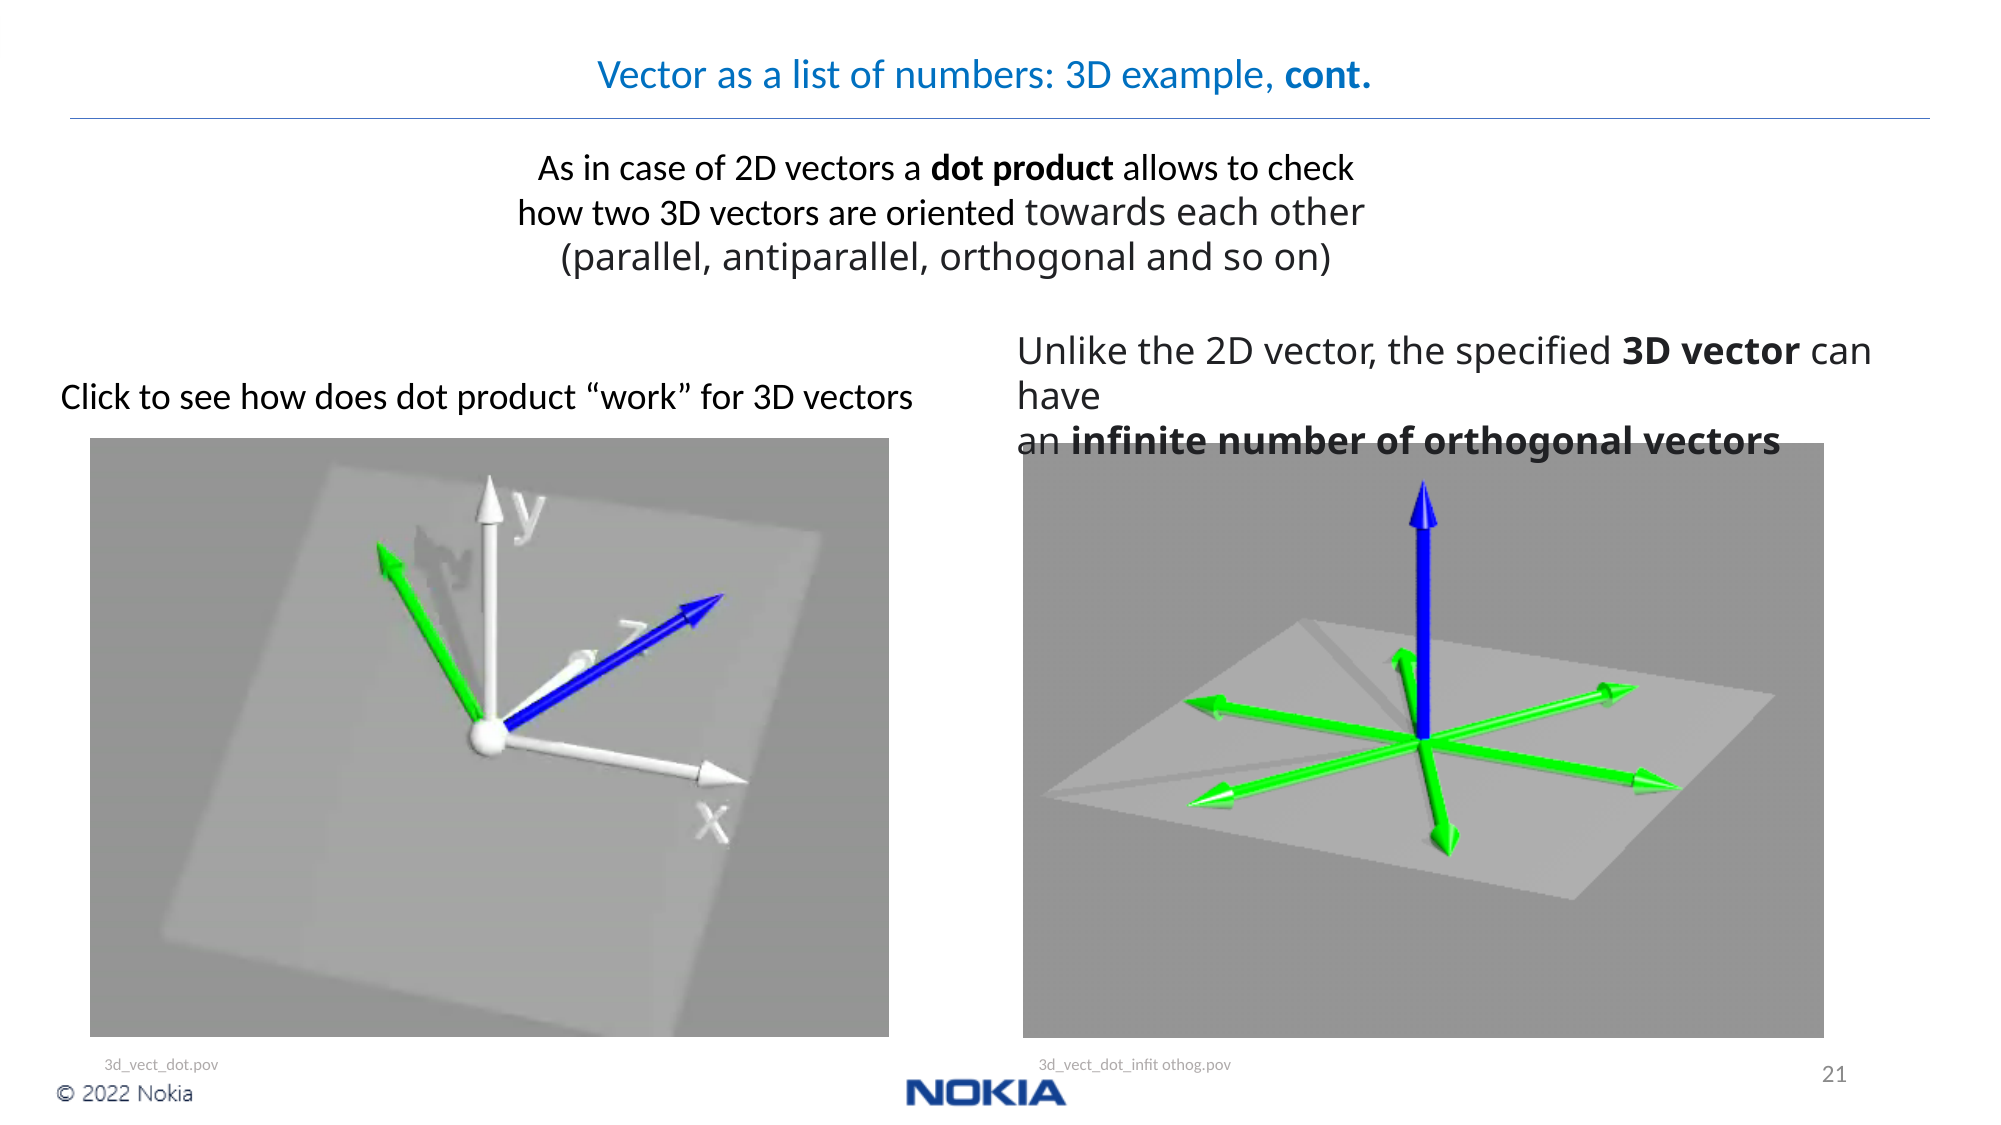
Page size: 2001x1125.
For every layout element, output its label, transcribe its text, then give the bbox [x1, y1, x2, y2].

slide_number 21 [1412, 1042, 1863, 1103]
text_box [89, 437, 890, 1038]
picture [1023, 443, 1824, 1038]
text_box Vector as a list of numbers: 3D example, cont. [55, 35, 1915, 104]
text_box Click to see how does dot product “work” for 3D vectors [23, 364, 952, 425]
picture [36, 1066, 1167, 1111]
text_box 3d_vect_dot.pov [89, 1046, 266, 1081]
text_box As in case of 2D vectors a dot product allows to check how two 3D vectors are oriented towards each other (parallel, antiparallel, orthogonal and so on) [482, 135, 1411, 286]
text_box Unlike the 2D vector, the specified 3D vector can have an infinite number of orthogonal vectors [1001, 319, 1930, 469]
text_box 3d_vect_dot_infit othog.pov [1023, 1046, 1264, 1081]
